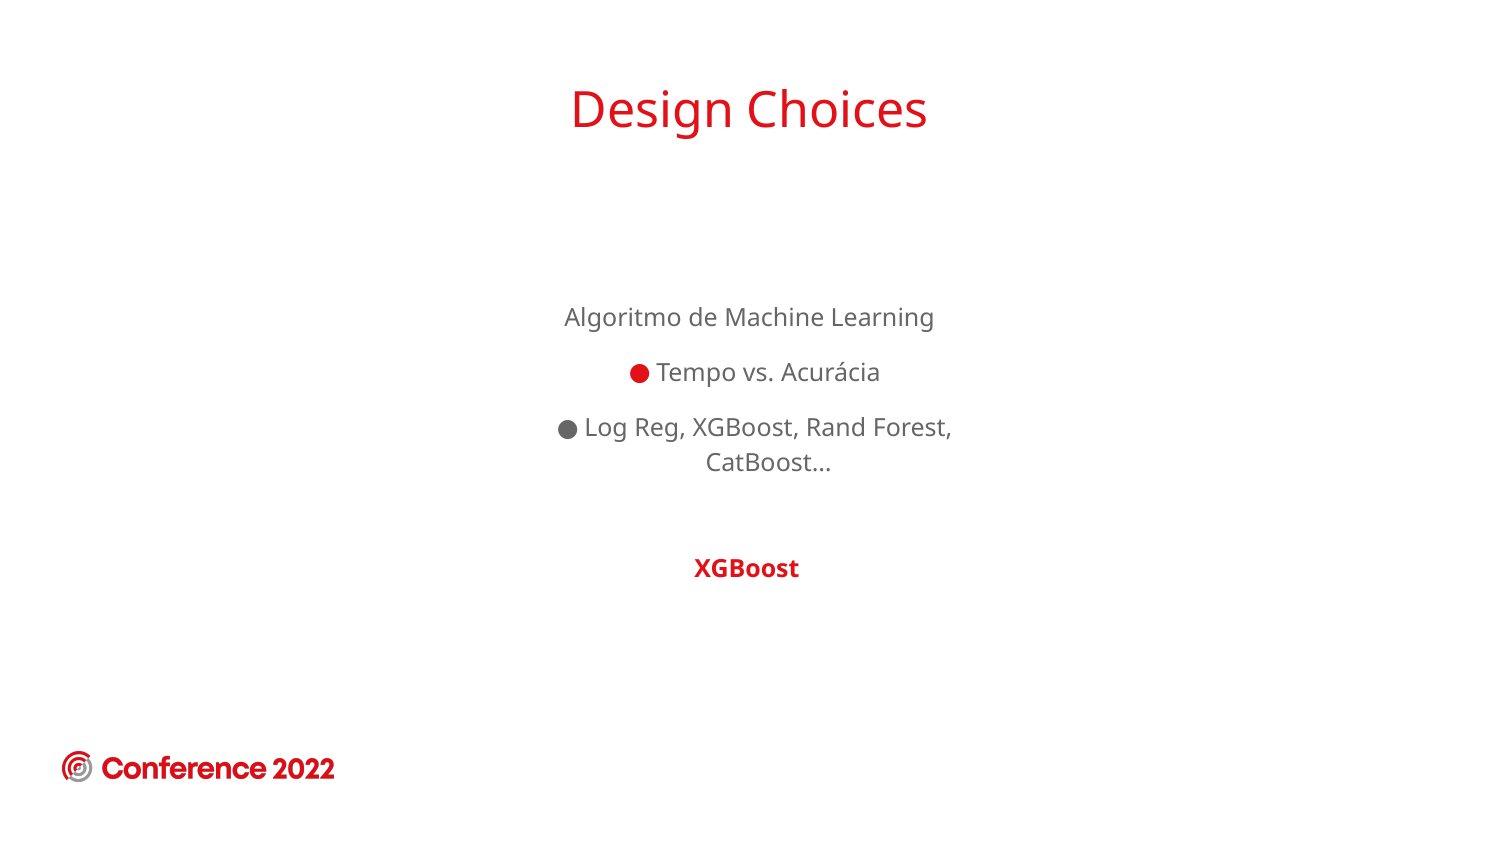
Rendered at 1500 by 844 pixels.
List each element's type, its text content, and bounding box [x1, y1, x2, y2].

text_box Algoritmo de Machine Learning Tempo vs. Acurácia Log Reg, XGBoost, Rand Forest, CatBoost… [515, 281, 985, 491]
text_box XGBoost [679, 533, 821, 598]
picture [62, 751, 334, 782]
text_box Design Choices [144, 62, 1356, 153]
